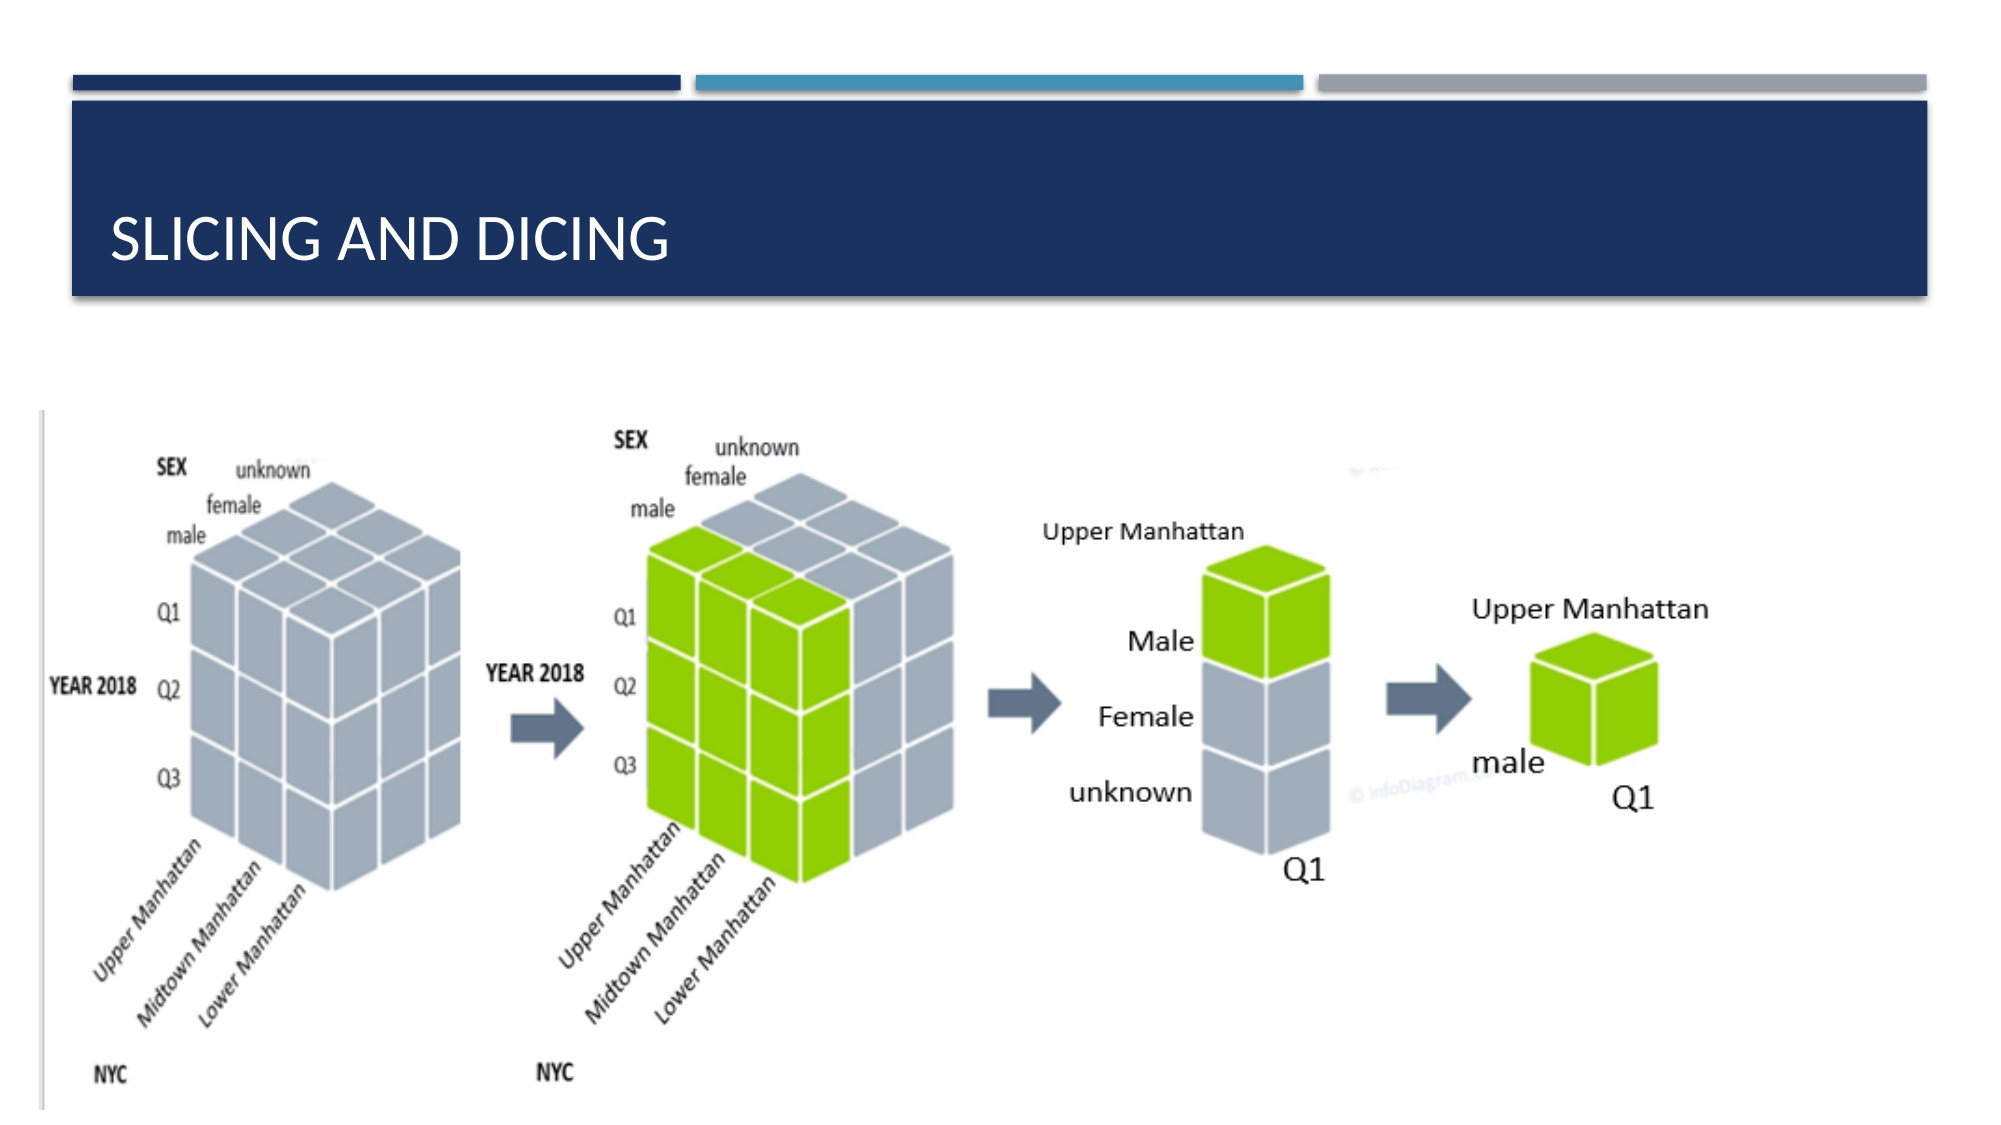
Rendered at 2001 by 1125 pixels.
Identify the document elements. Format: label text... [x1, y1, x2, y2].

picture [37, 410, 1720, 1110]
title Slicing and Dicing [95, 115, 1905, 282]
